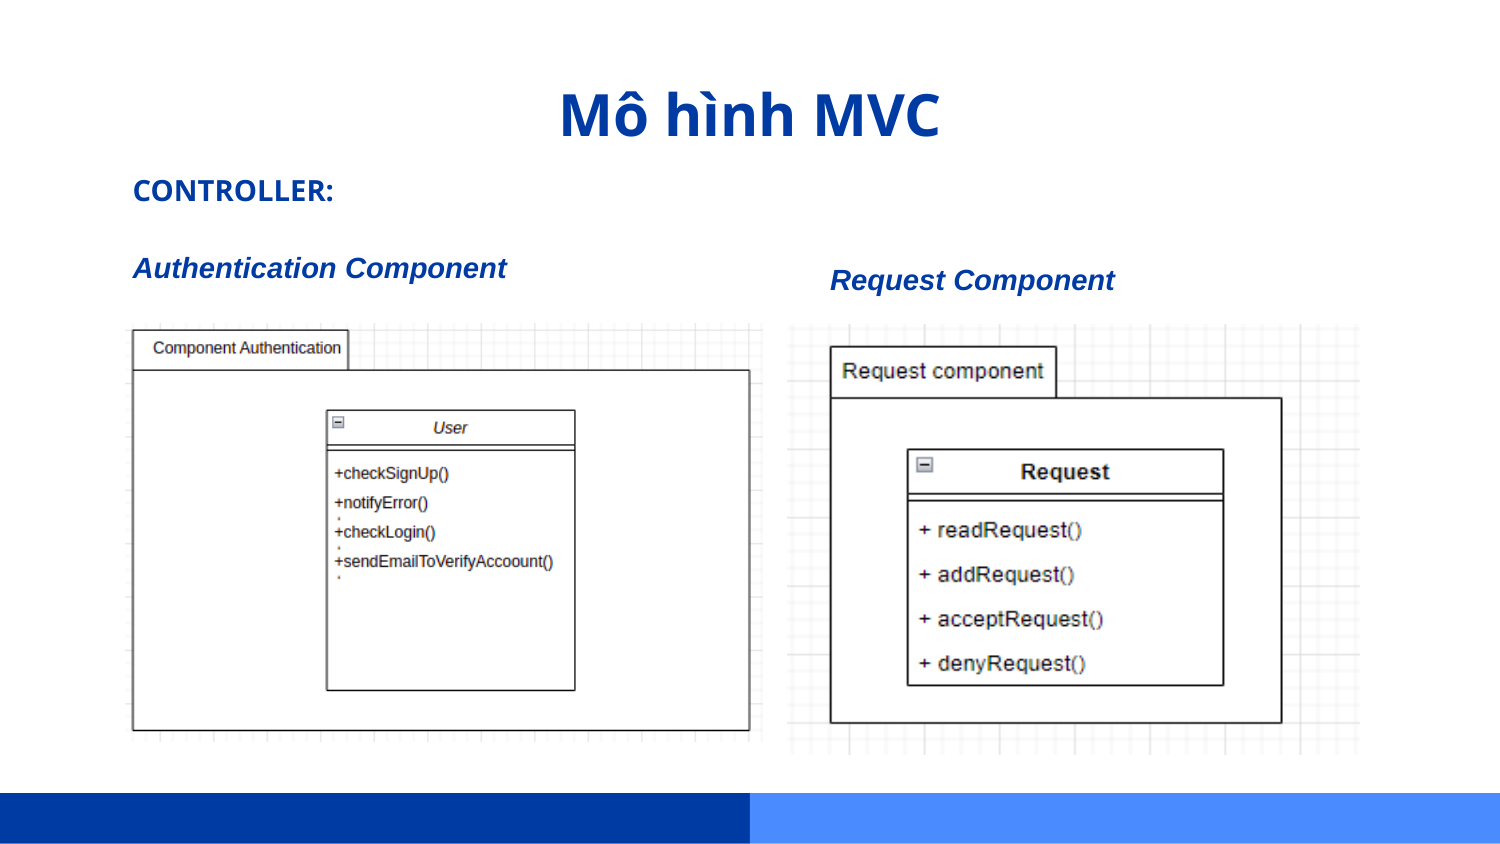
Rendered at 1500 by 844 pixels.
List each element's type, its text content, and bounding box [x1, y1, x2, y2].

title Mô hình MVC [117, 62, 1383, 169]
subtitle CONTROLLER: [117, 157, 436, 234]
picture [786, 324, 1360, 755]
picture [125, 323, 763, 742]
subtitle Request Component [815, 246, 1232, 323]
subtitle Authentication Component [117, 234, 535, 312]
